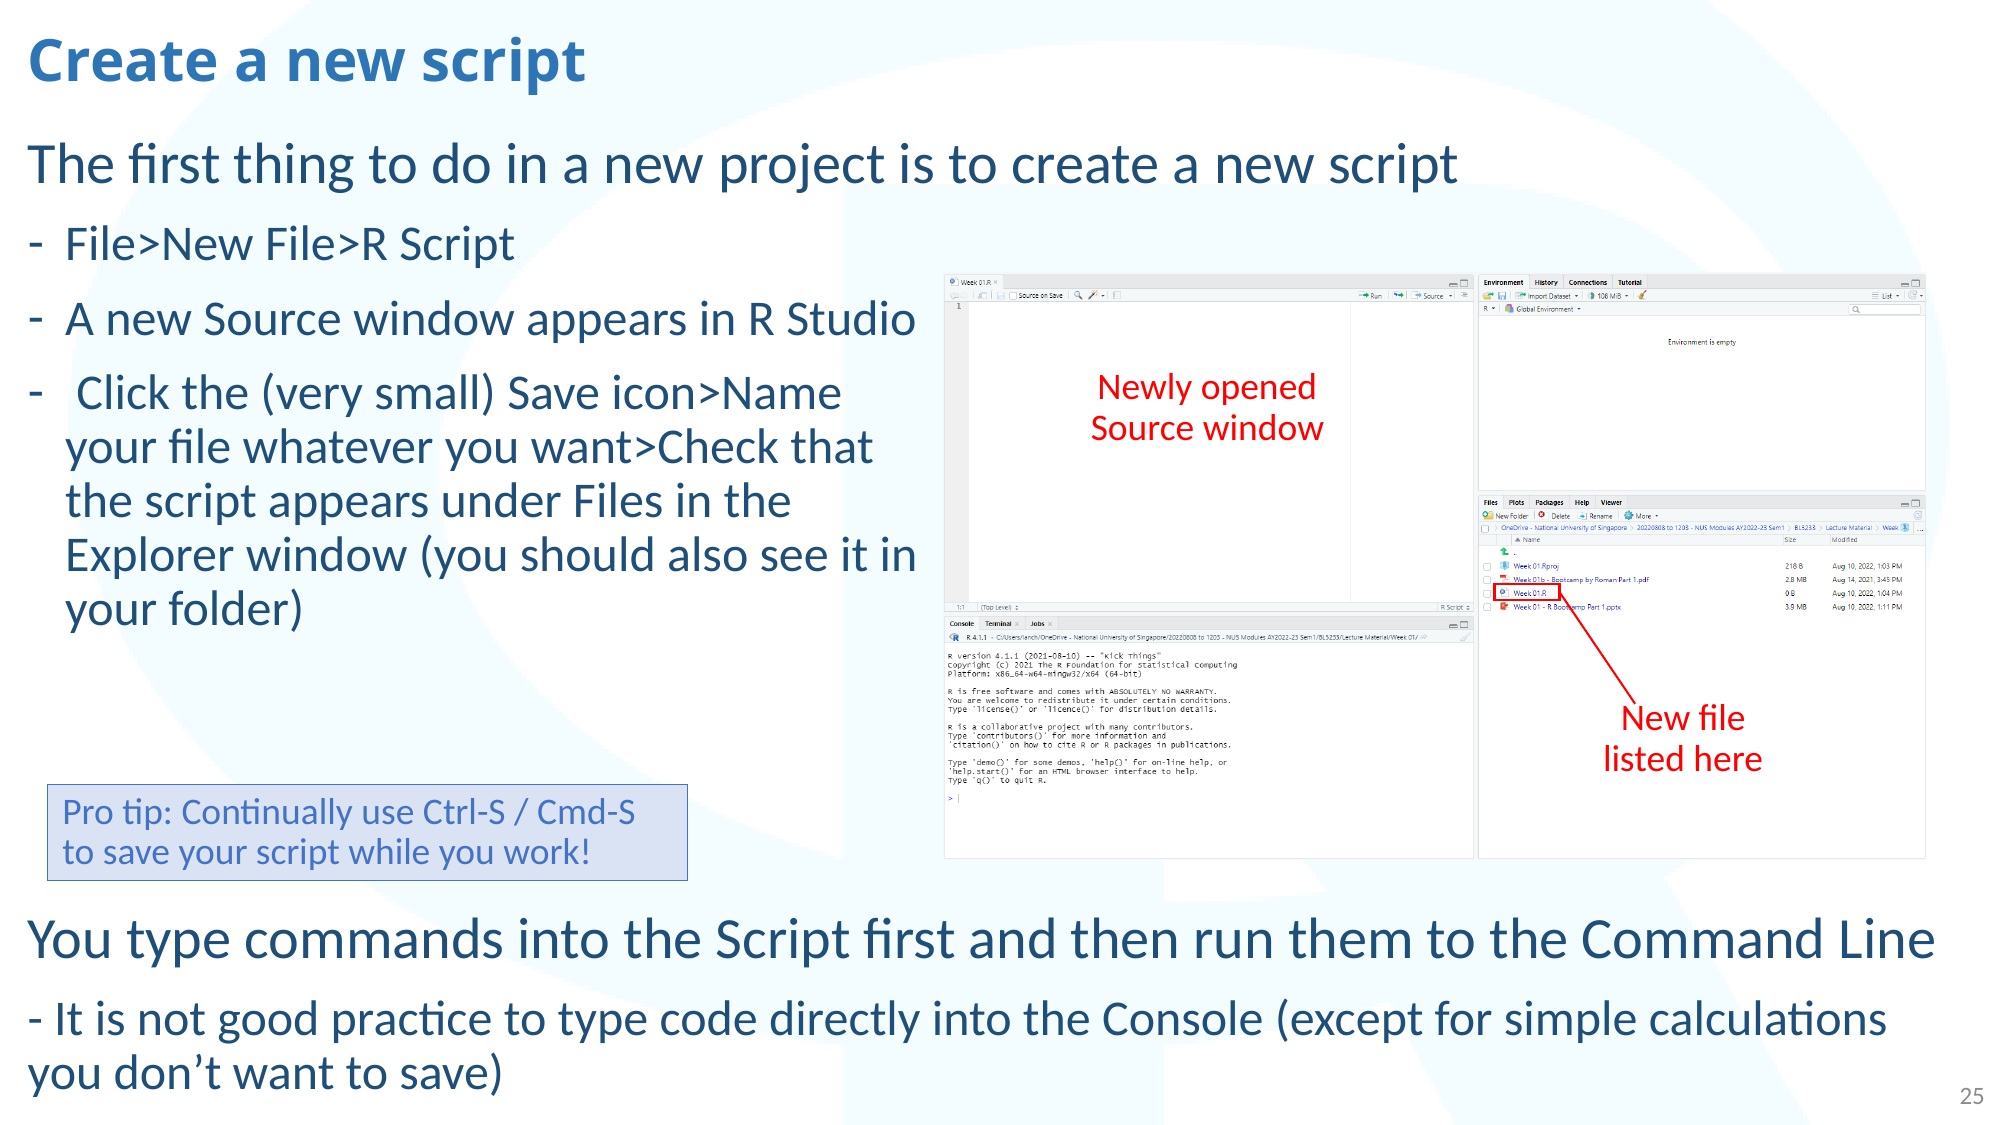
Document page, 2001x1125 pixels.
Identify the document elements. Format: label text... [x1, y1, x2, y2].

slide_number 25 [1550, 1065, 2000, 1125]
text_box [1559, 592, 1636, 704]
picture [943, 272, 1926, 860]
list The first thing to do in a new project is to create a new script File>New File>R Script A new Source window appears in R Studio Click the (very small) Save icon>Name your file whatever you want>Check that the script appears under Files in the Explorer window (you should also see it in your folder) You type commands into the Script first and then run them to the Command Line - It is not good practice to type code directly into the Console (except for simple calculations you don’t want to save) [12, 125, 1988, 1123]
text_box Pro tip: Continually use Ctrl-S / Cmd-S to save your script while you work! [47, 784, 688, 881]
title Create a new script [12, 17, 1988, 108]
